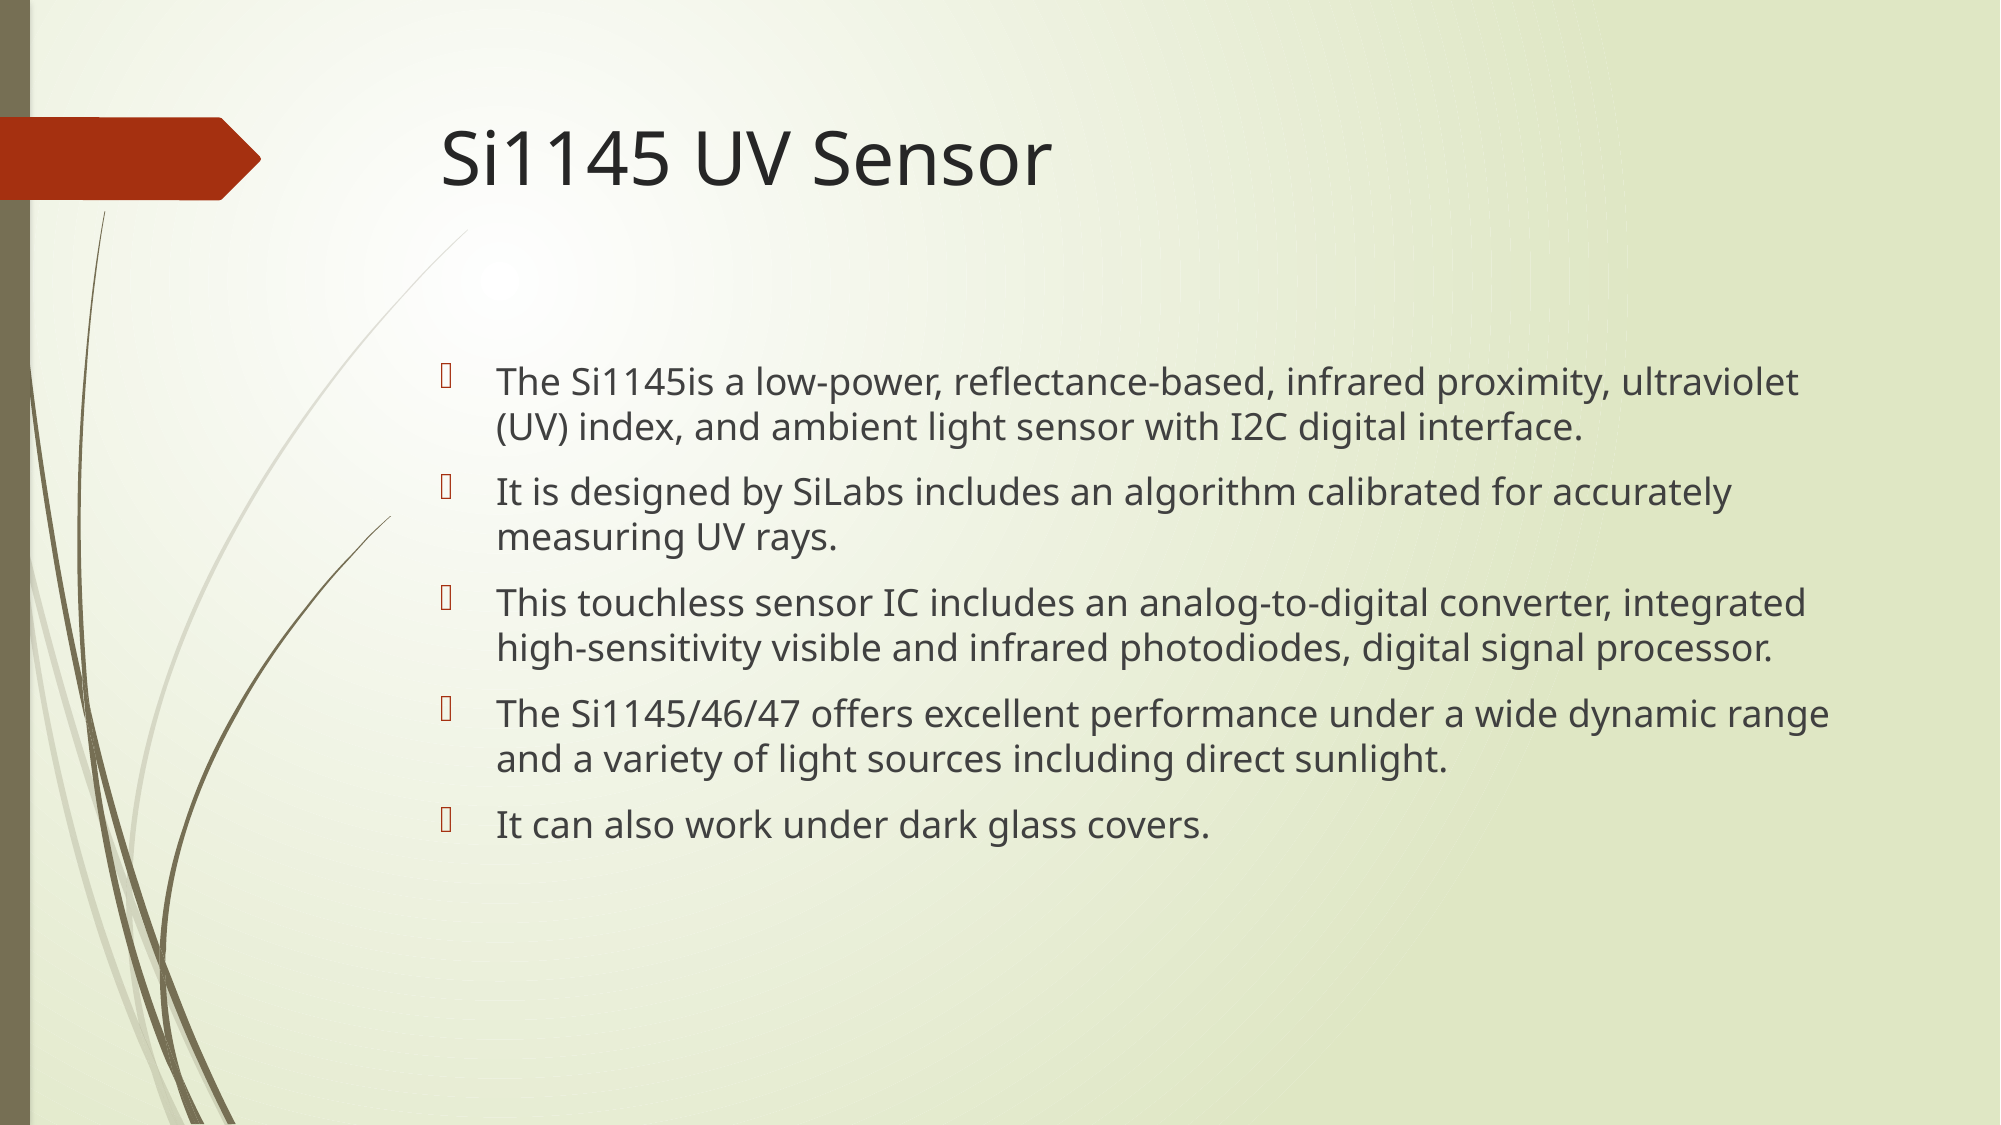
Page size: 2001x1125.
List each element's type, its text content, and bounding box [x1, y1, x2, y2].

title Si1145 UV Sensor [425, 102, 1888, 313]
list The Si1145is a low-power, reflectance-based, infrared proximity, ultraviolet (UV) index, and ambient light sensor with I2C digital interface. It is designed by SiLabs includes an algorithm calibrated for accurately measuring UV rays. This touchless sensor IC includes an analog-to-digital converter, integrated high-sensitivity visible and infrared photodiodes, digital signal processor. The Si1145/46/47 offers excellent performance under a wide dynamic range and a variety of light sources including direct sunlight. It can also work under dark glass covers. [424, 350, 1888, 970]
